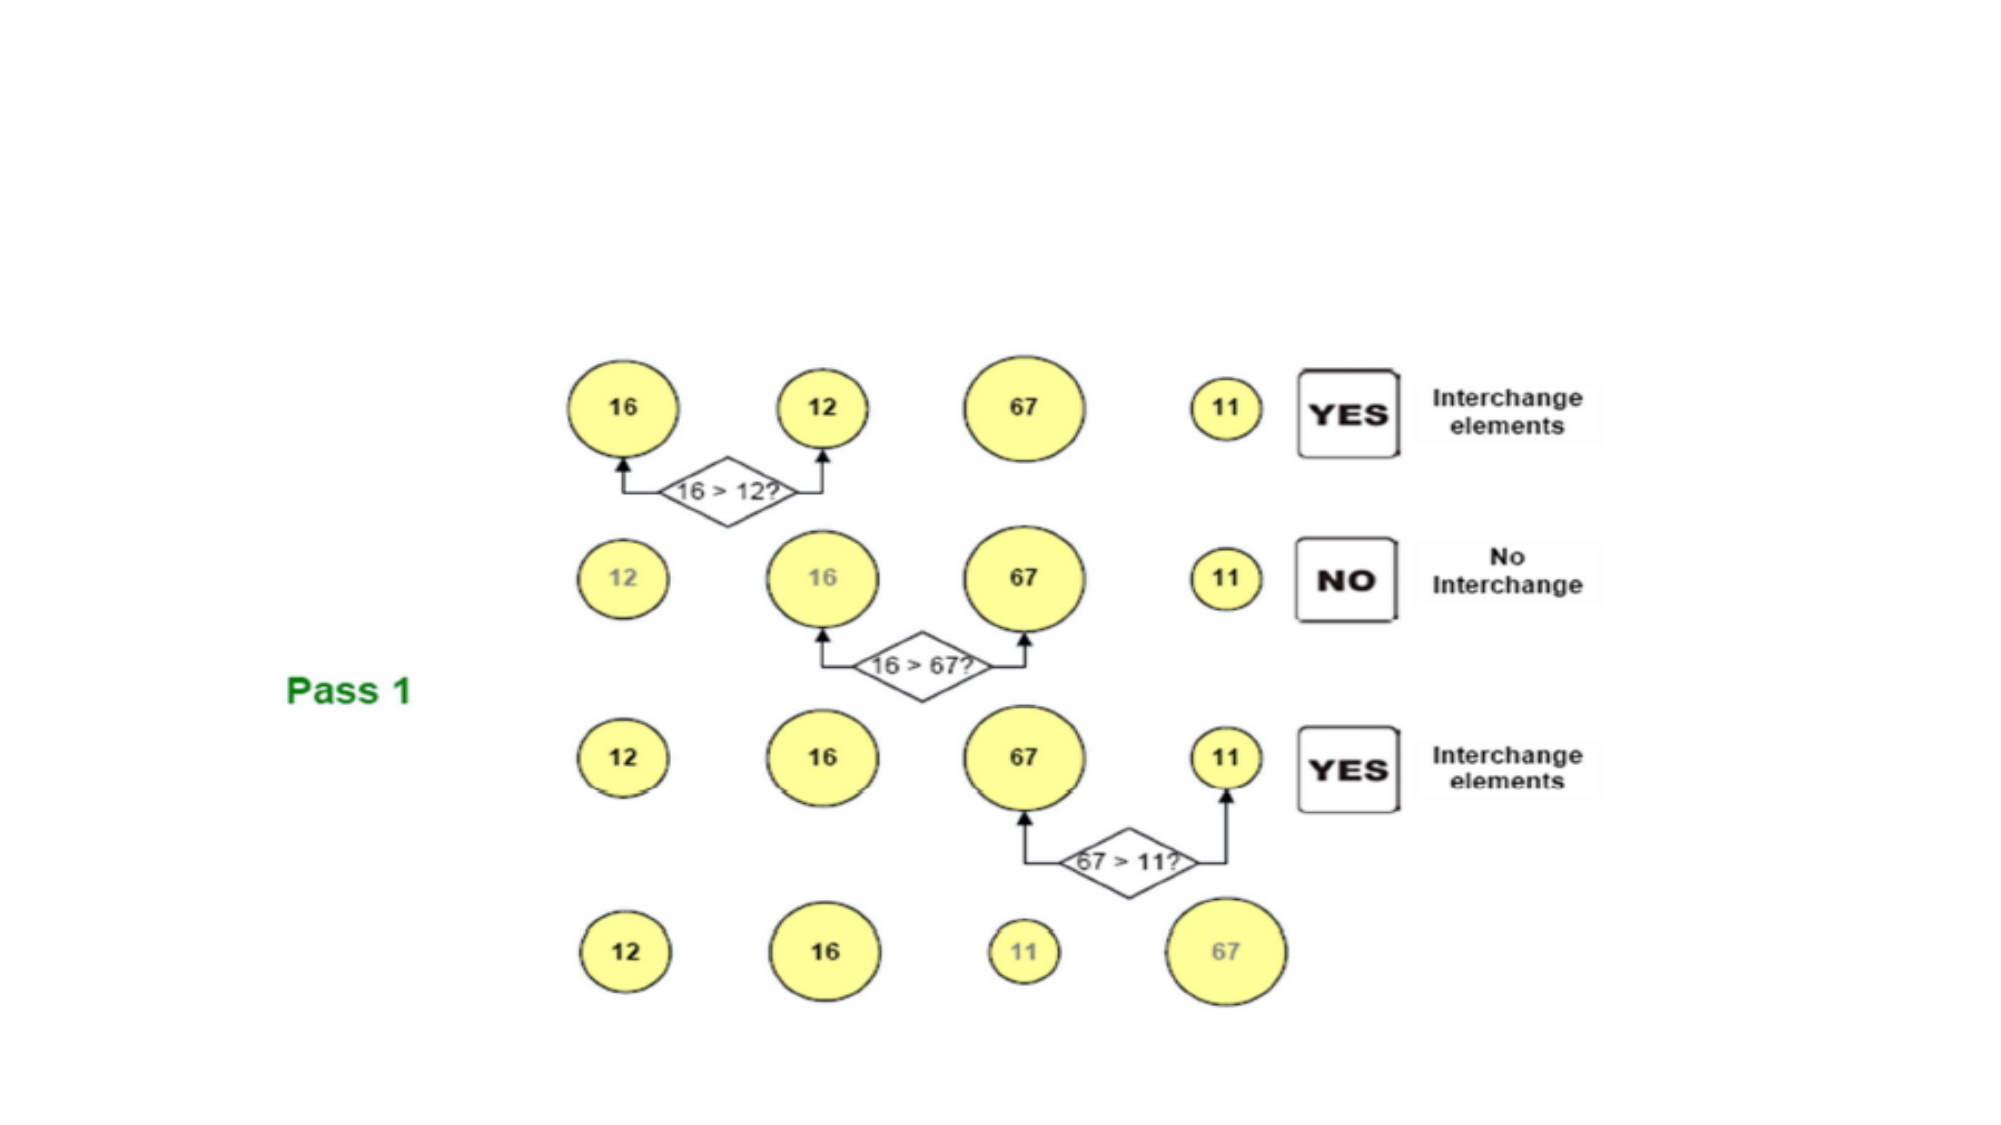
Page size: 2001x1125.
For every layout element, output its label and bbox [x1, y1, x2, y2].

picture [197, 299, 1696, 1014]
